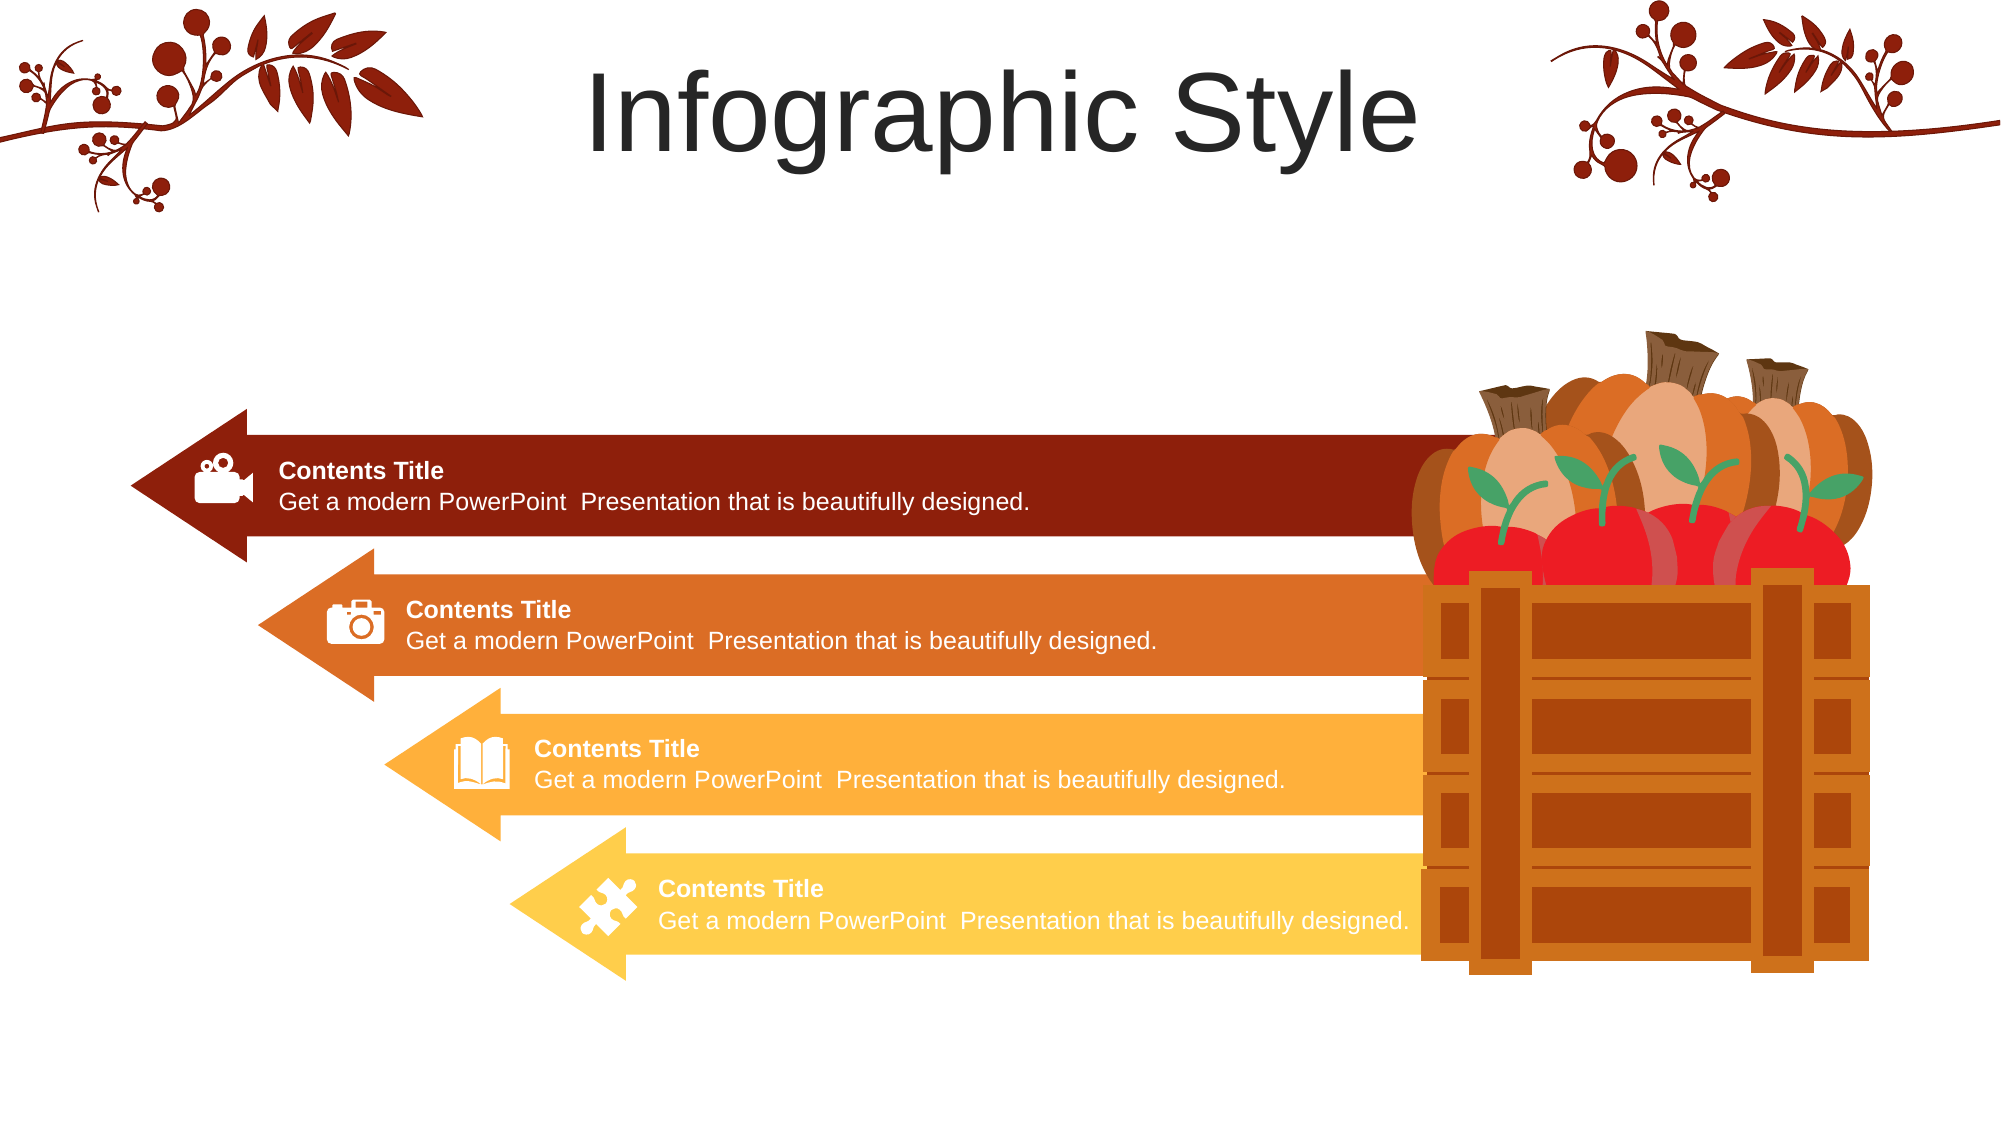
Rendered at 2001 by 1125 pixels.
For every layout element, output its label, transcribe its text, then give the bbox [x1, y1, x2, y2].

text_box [1421, 444, 1870, 976]
text_box [193, 451, 255, 505]
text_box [519, 725, 1335, 802]
text_box [128, 406, 1409, 565]
text_box [325, 598, 386, 645]
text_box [1531, 332, 1785, 444]
text_box [577, 876, 639, 938]
text_box [382, 685, 1421, 844]
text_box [263, 447, 1079, 524]
text_box [452, 735, 511, 790]
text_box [643, 865, 1421, 943]
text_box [1409, 383, 1643, 603]
text_box [256, 546, 1421, 704]
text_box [1785, 358, 1874, 554]
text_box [391, 586, 1207, 663]
text_box [507, 825, 1421, 983]
list Infographic Style [53, 55, 1952, 175]
